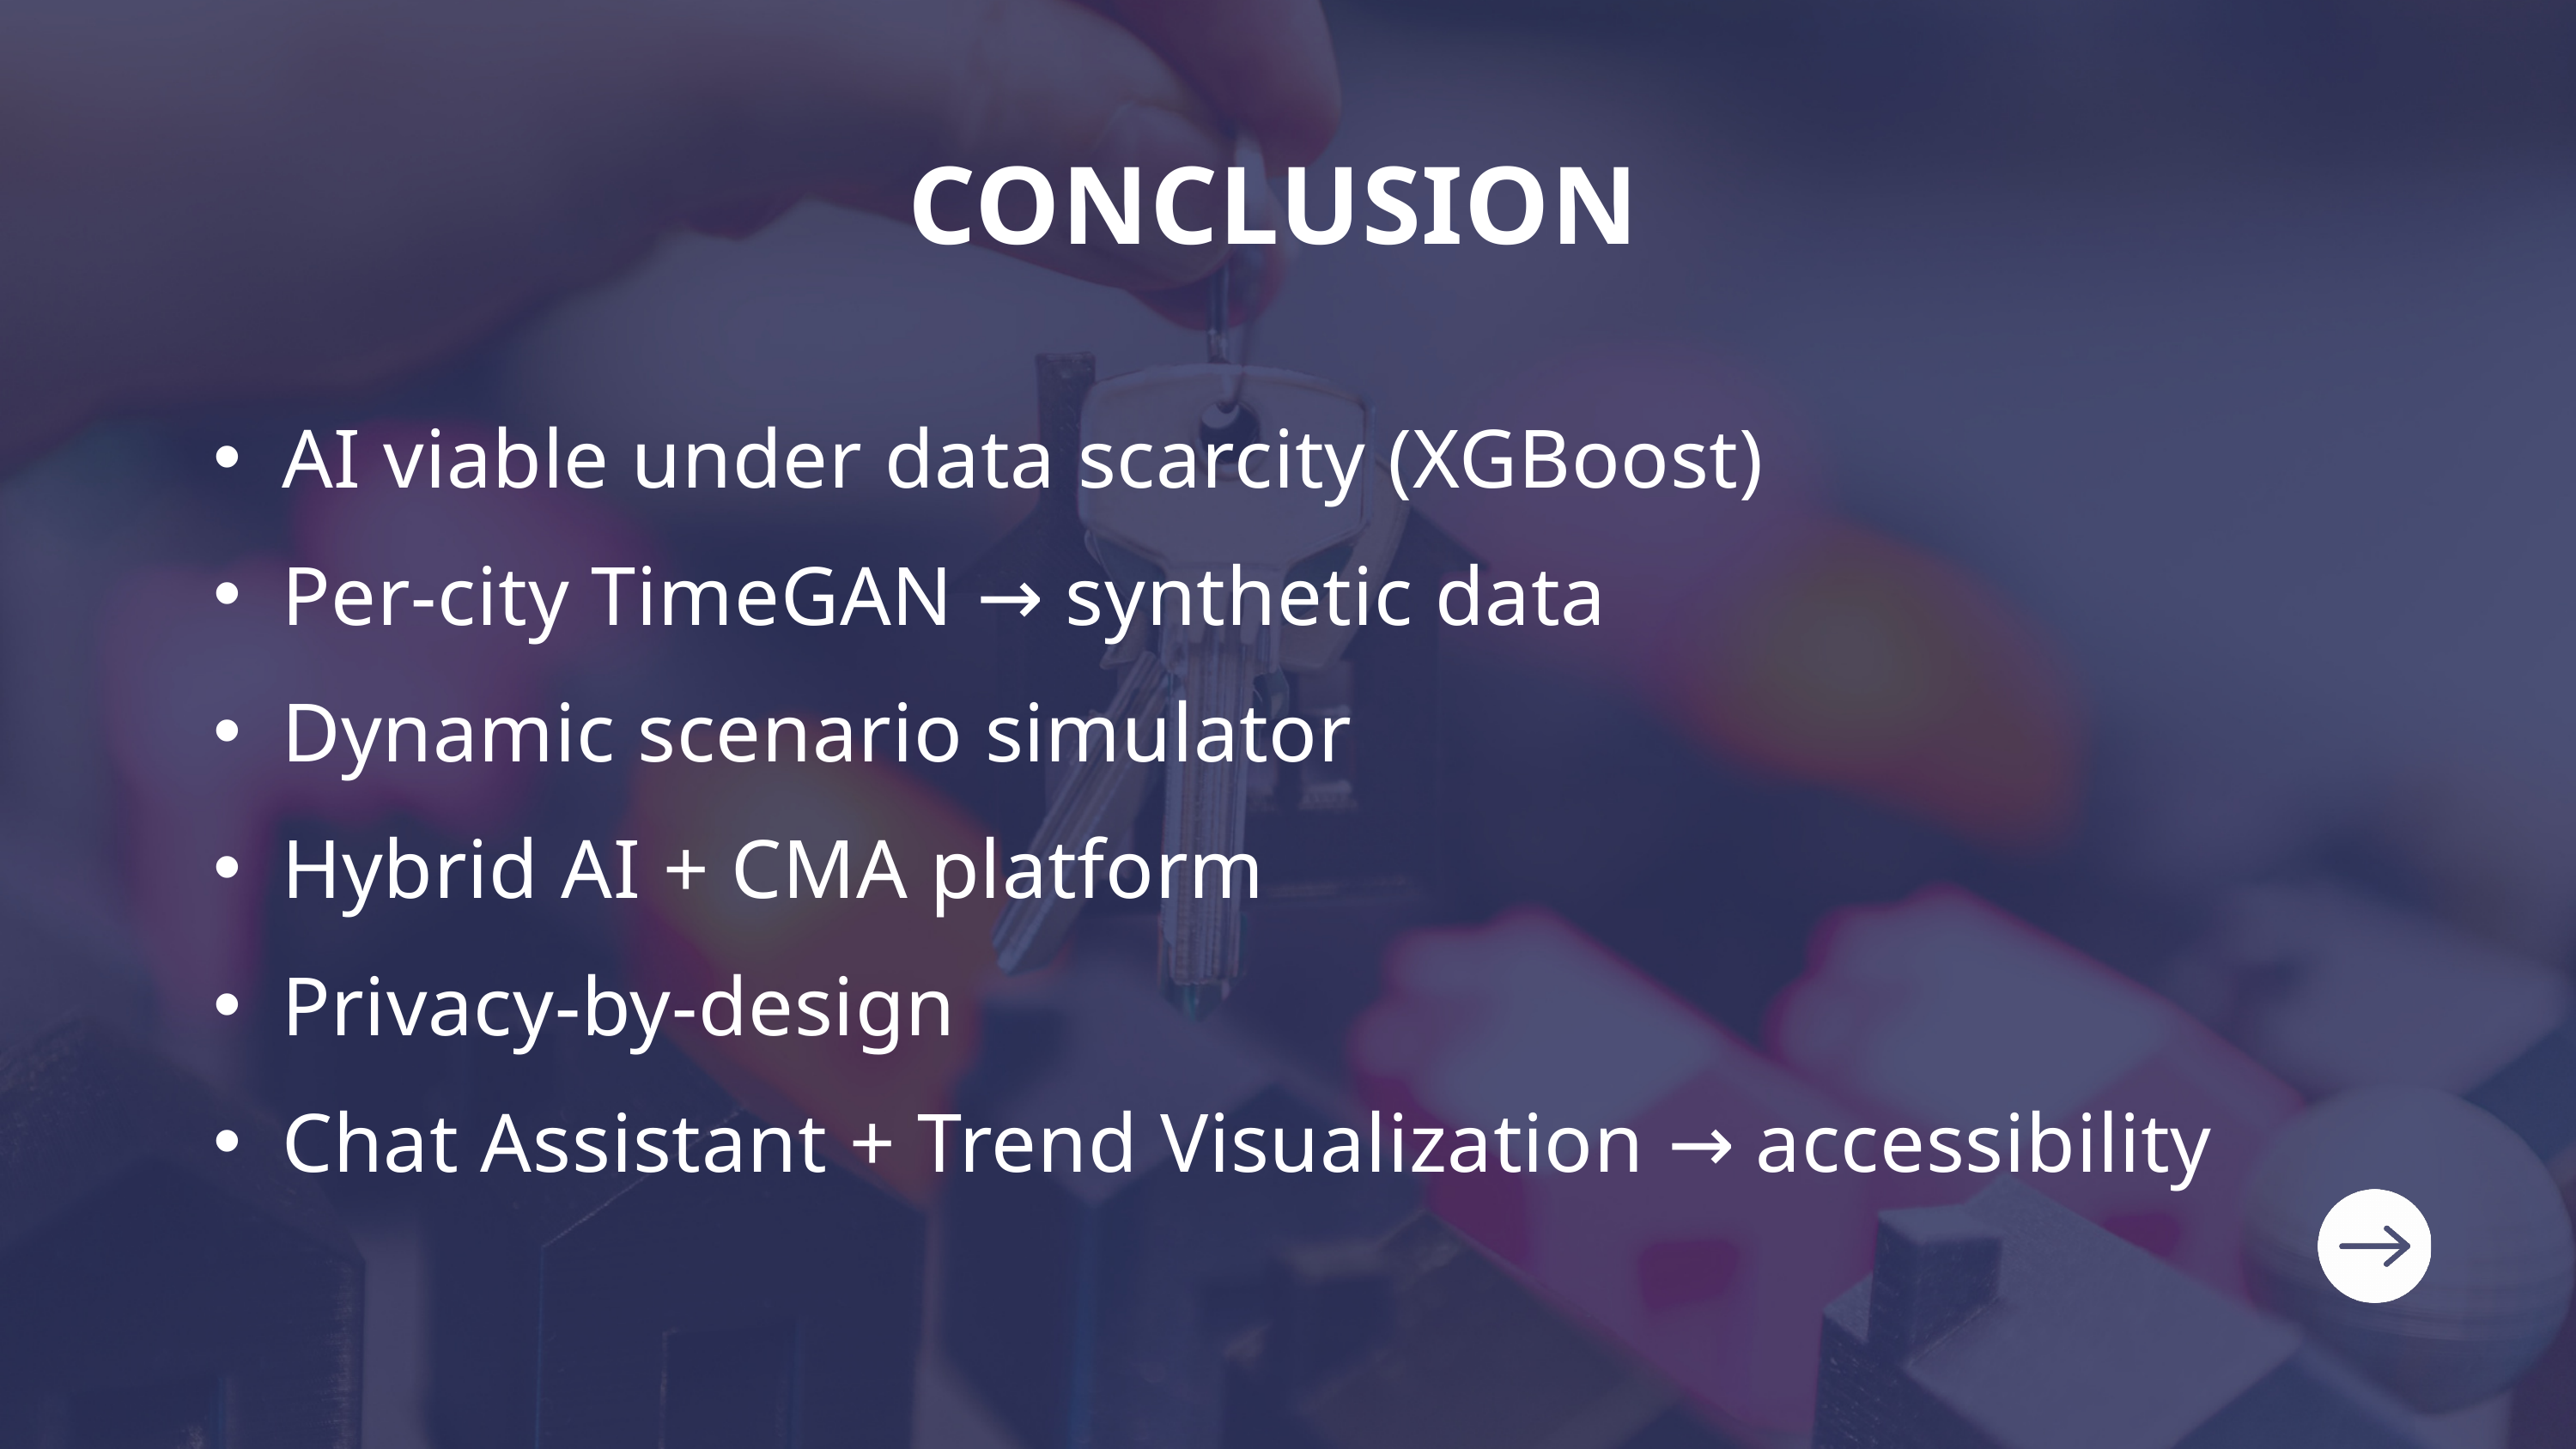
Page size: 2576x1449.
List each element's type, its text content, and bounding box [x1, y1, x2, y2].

text_box [0, 0, 2576, 1449]
text_box [2318, 1189, 2432, 1303]
text_box CONCLUSION [144, 142, 2432, 266]
text_box AI viable under data scarcity (XGBoost) Per‑city TimeGAN → synthetic data Dynamic scenario simulator Hybrid AI + CMA platform Privacy‑by‑design Chat Assistant + Trend Visualization → accessibility [144, 367, 2432, 1189]
